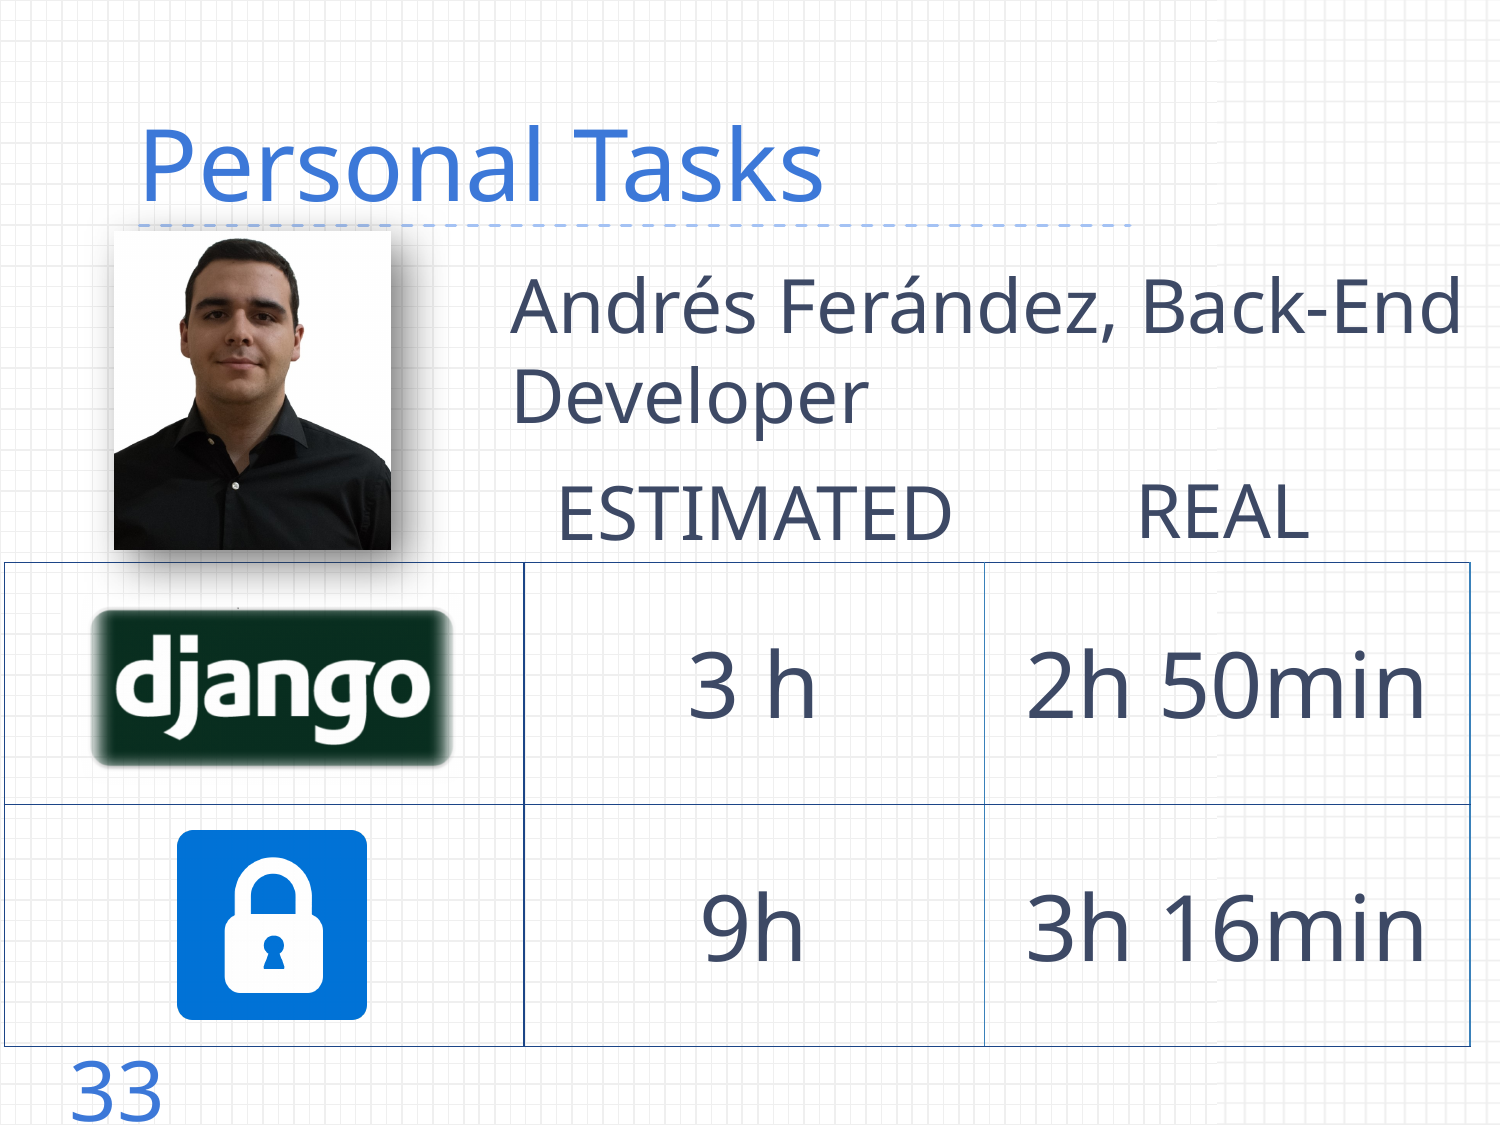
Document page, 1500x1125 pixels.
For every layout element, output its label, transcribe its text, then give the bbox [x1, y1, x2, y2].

picture [79, 585, 464, 786]
table_cell 3h 16min [985, 805, 1212, 1046]
picture [113, 231, 391, 550]
text_box ESTIMATED [515, 450, 996, 564]
text_box Andrés Ferández, Back-End Developer [495, 243, 1212, 411]
text_box 33 [54, 1024, 191, 1125]
title Personal Tasks [122, 49, 1130, 237]
picture [1217, 0, 1500, 1125]
text_box REAL [983, 448, 1212, 563]
table_cell 9h [525, 805, 984, 1046]
table_header 3 h [525, 564, 984, 804]
table_header 2h 50min [985, 563, 1212, 804]
table_header [5, 563, 523, 804]
picture [176, 830, 367, 1021]
table_cell [5, 805, 523, 1046]
